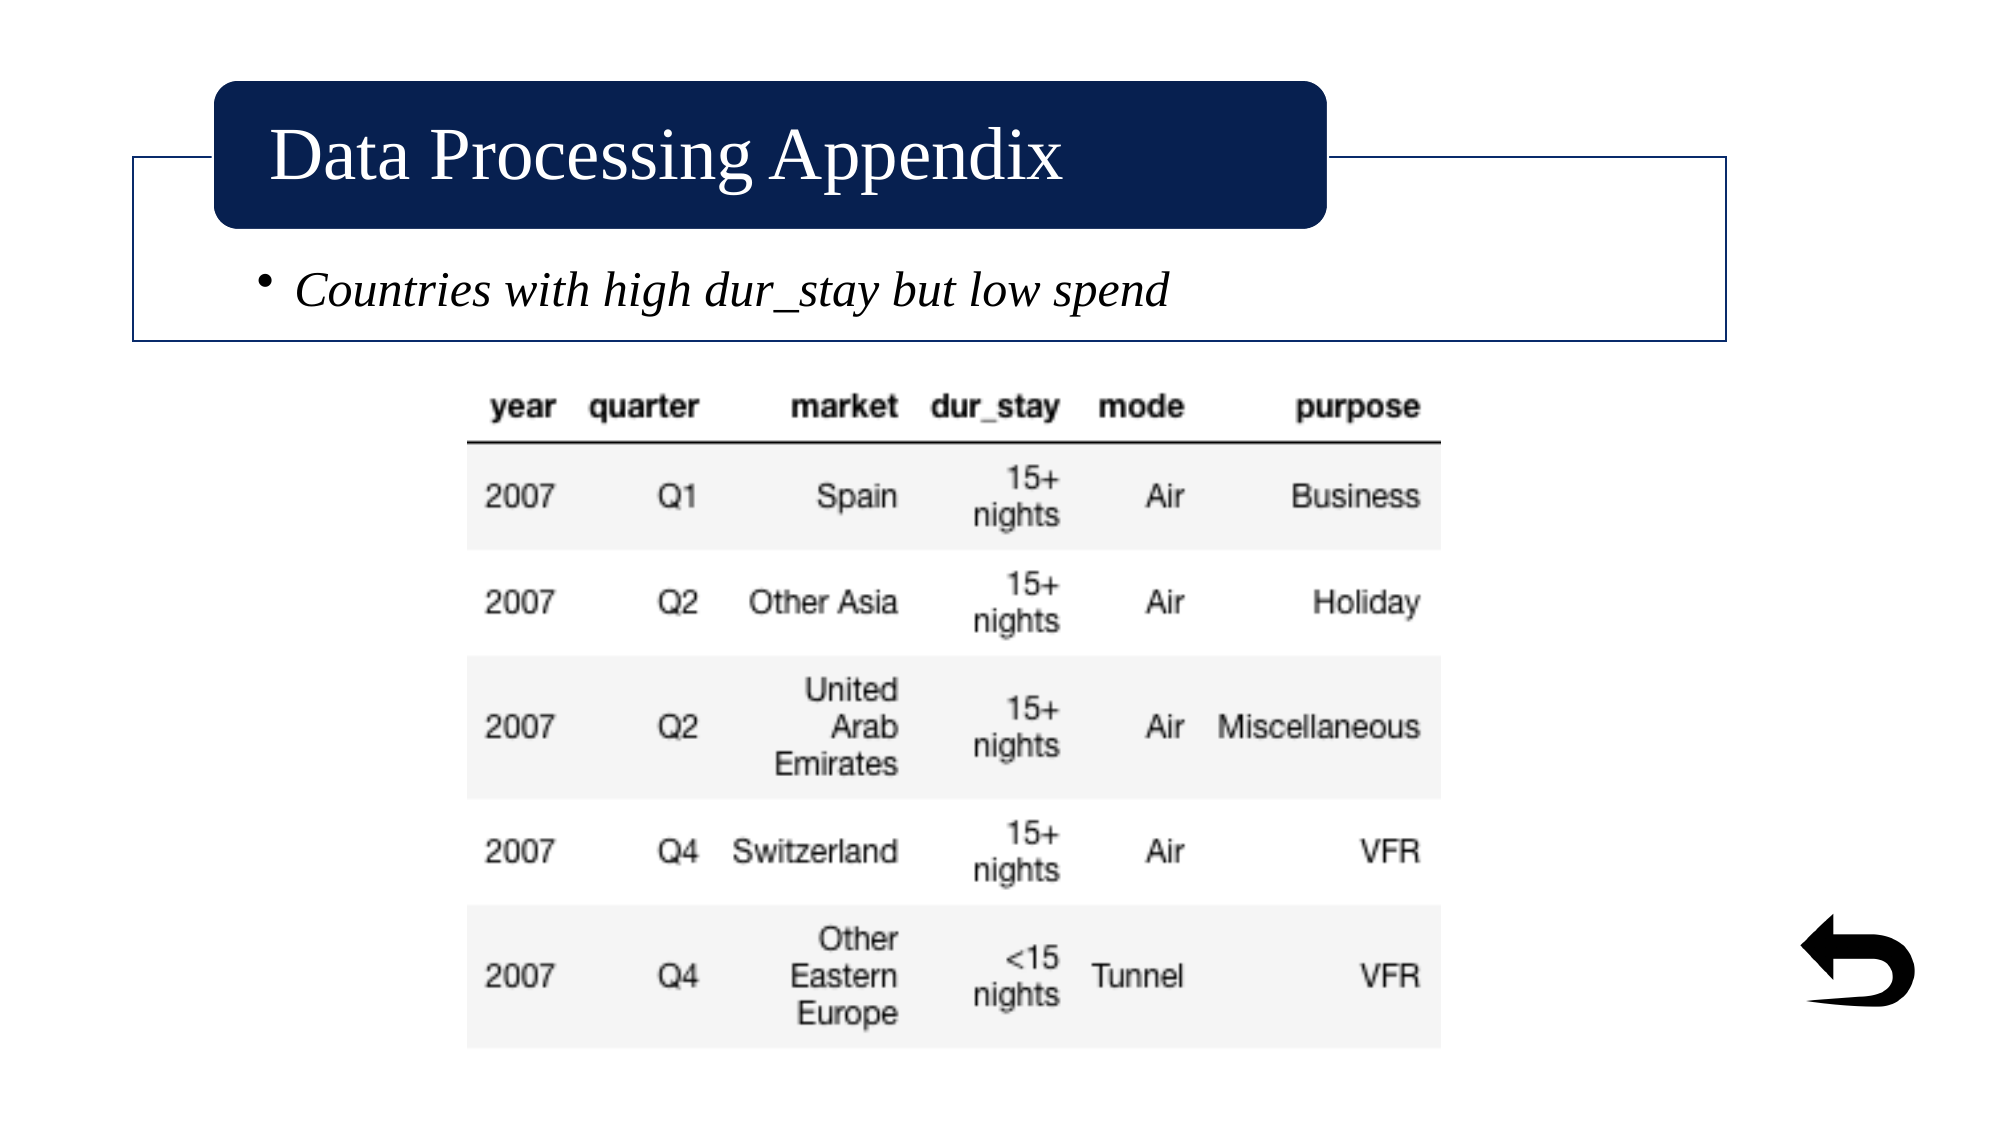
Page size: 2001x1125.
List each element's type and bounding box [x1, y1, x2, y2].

text_box [133, 77, 1727, 342]
picture [1792, 894, 1924, 1027]
picture [467, 381, 1441, 1057]
